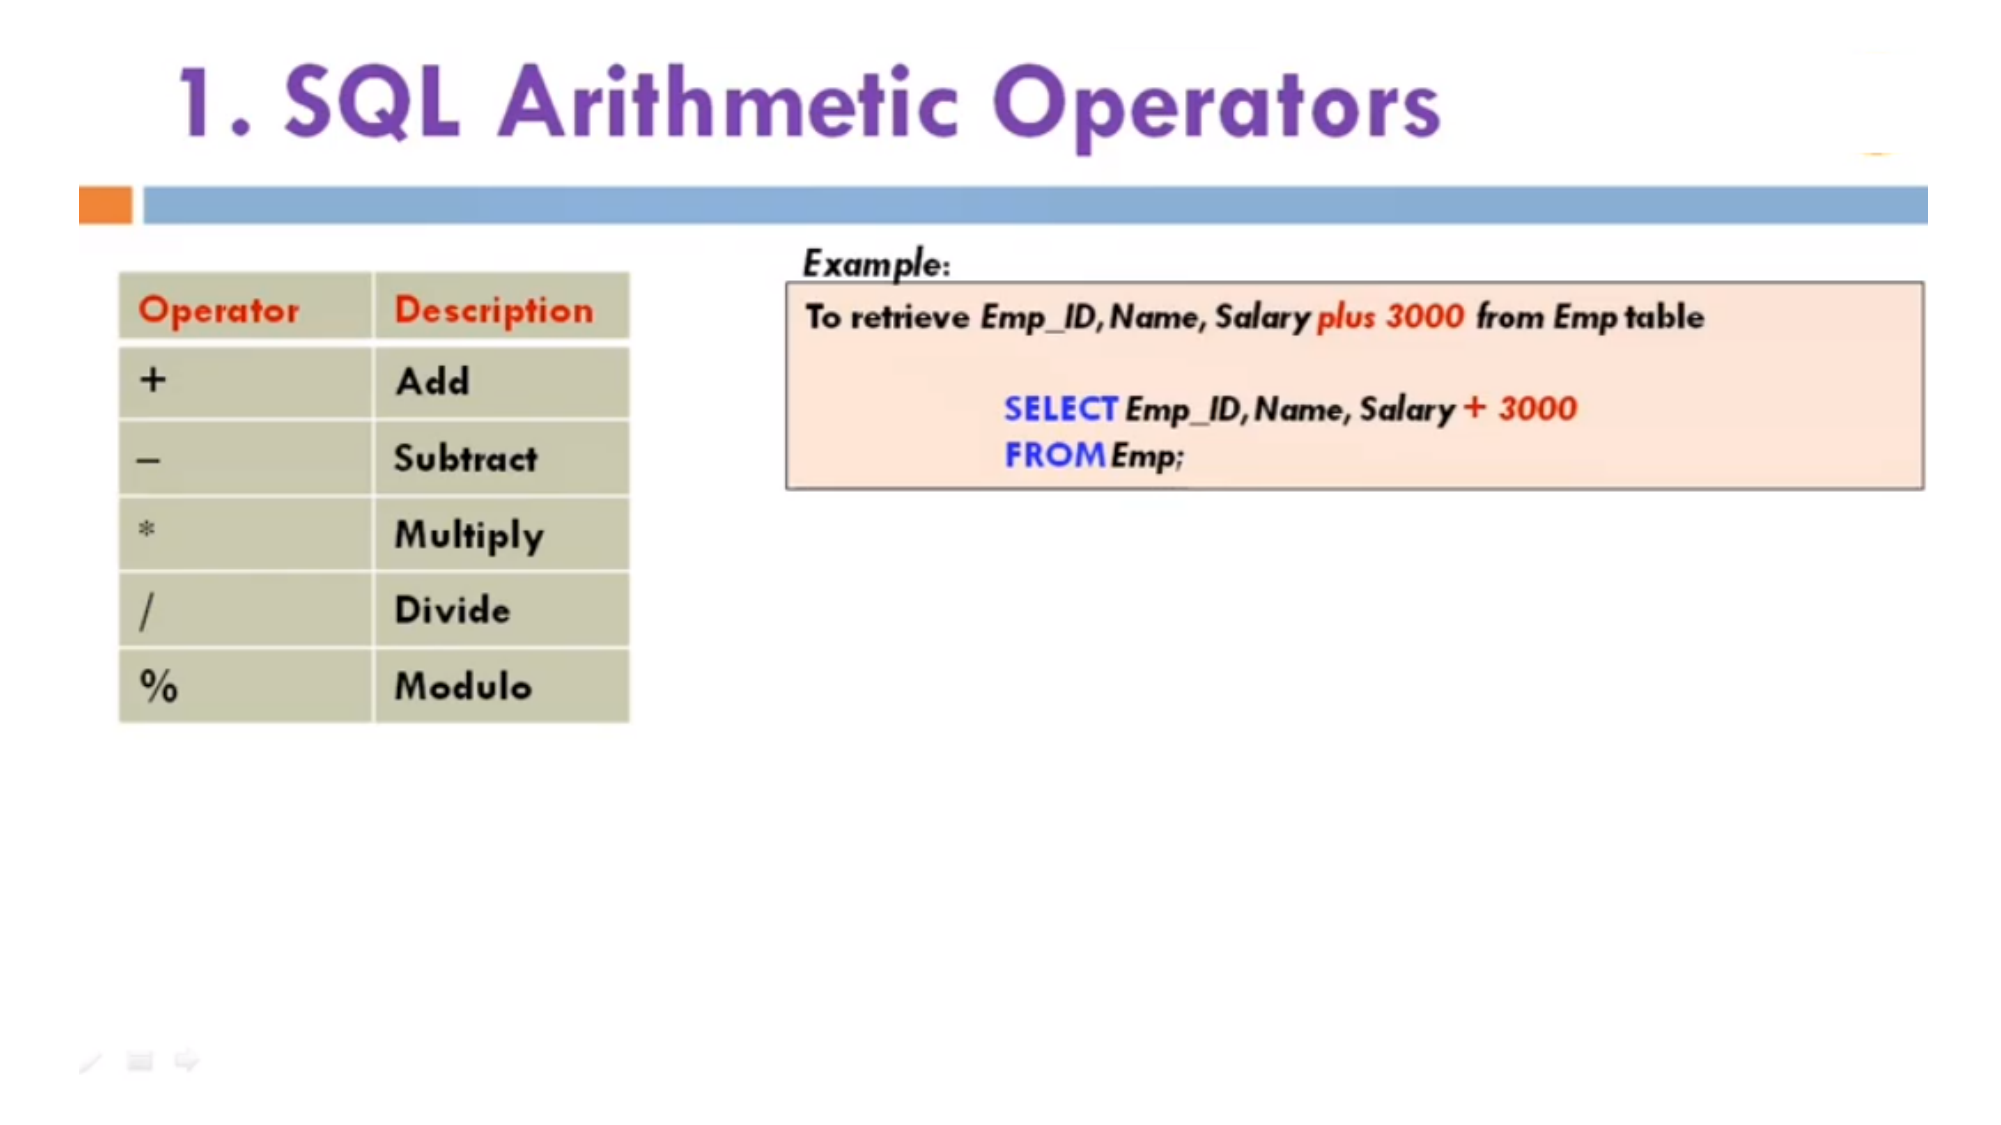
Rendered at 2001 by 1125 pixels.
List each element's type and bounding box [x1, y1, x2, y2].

picture [79, 47, 1928, 1082]
